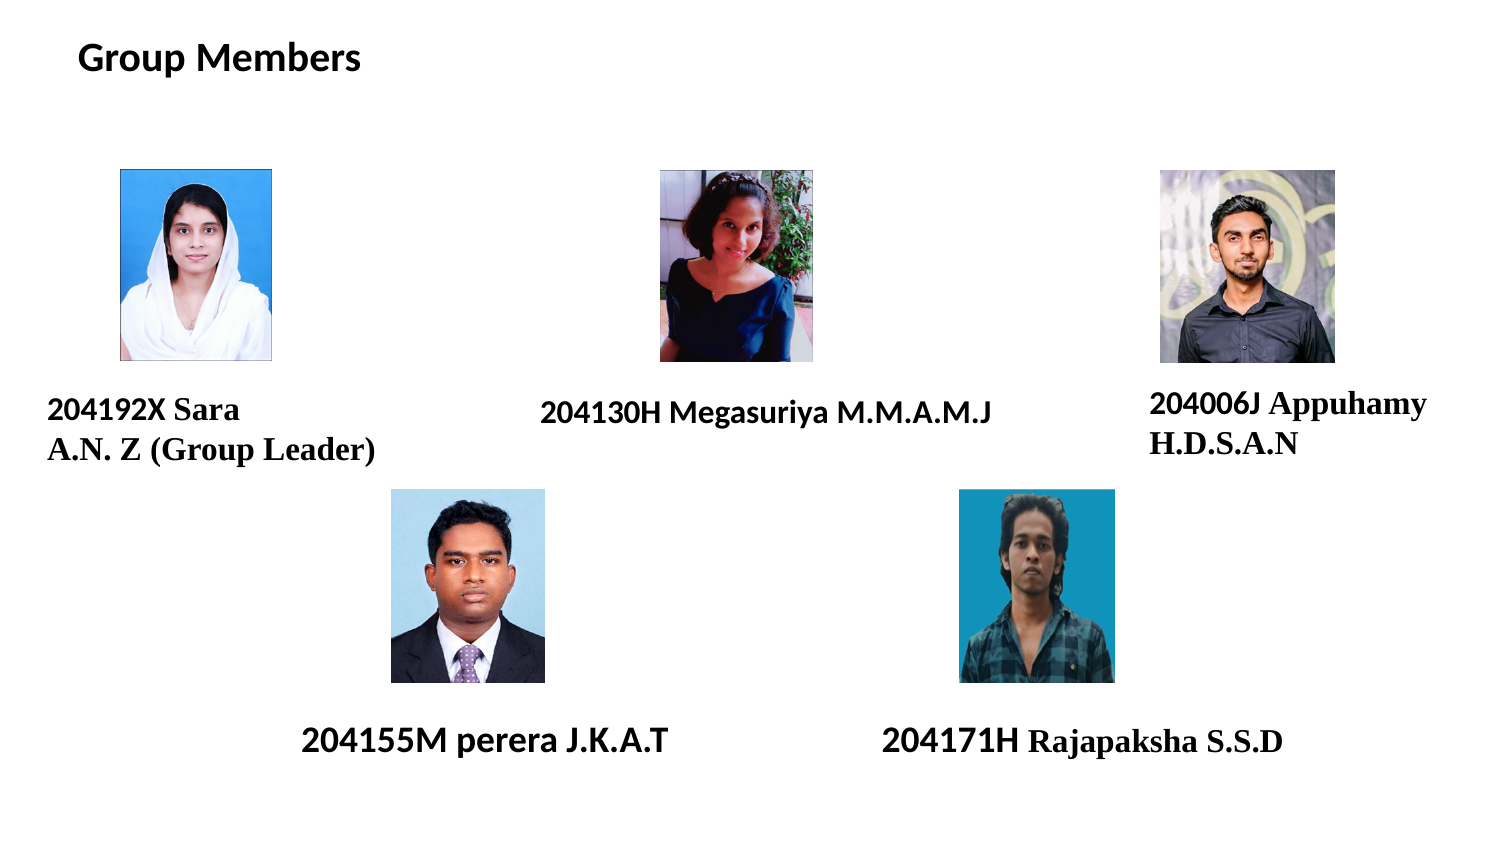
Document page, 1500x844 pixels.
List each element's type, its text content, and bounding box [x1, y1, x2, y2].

text_box 204130H Megasuriya M.M.A.M.J [524, 382, 1081, 528]
picture [391, 489, 545, 683]
text_box 204171H Rajapaksha S.S.D [866, 707, 1317, 813]
text_box 204192X Sara A.N. Z (Group Leader) [32, 379, 451, 610]
picture [959, 489, 1115, 683]
picture [1160, 170, 1335, 363]
picture [660, 170, 813, 362]
picture [119, 169, 272, 361]
text_box 204006J Appuhamy H.D.S.A.N [1134, 373, 1500, 514]
text_box Group Members [63, 22, 453, 88]
text_box 204155M perera J.K.A.T [286, 707, 736, 768]
